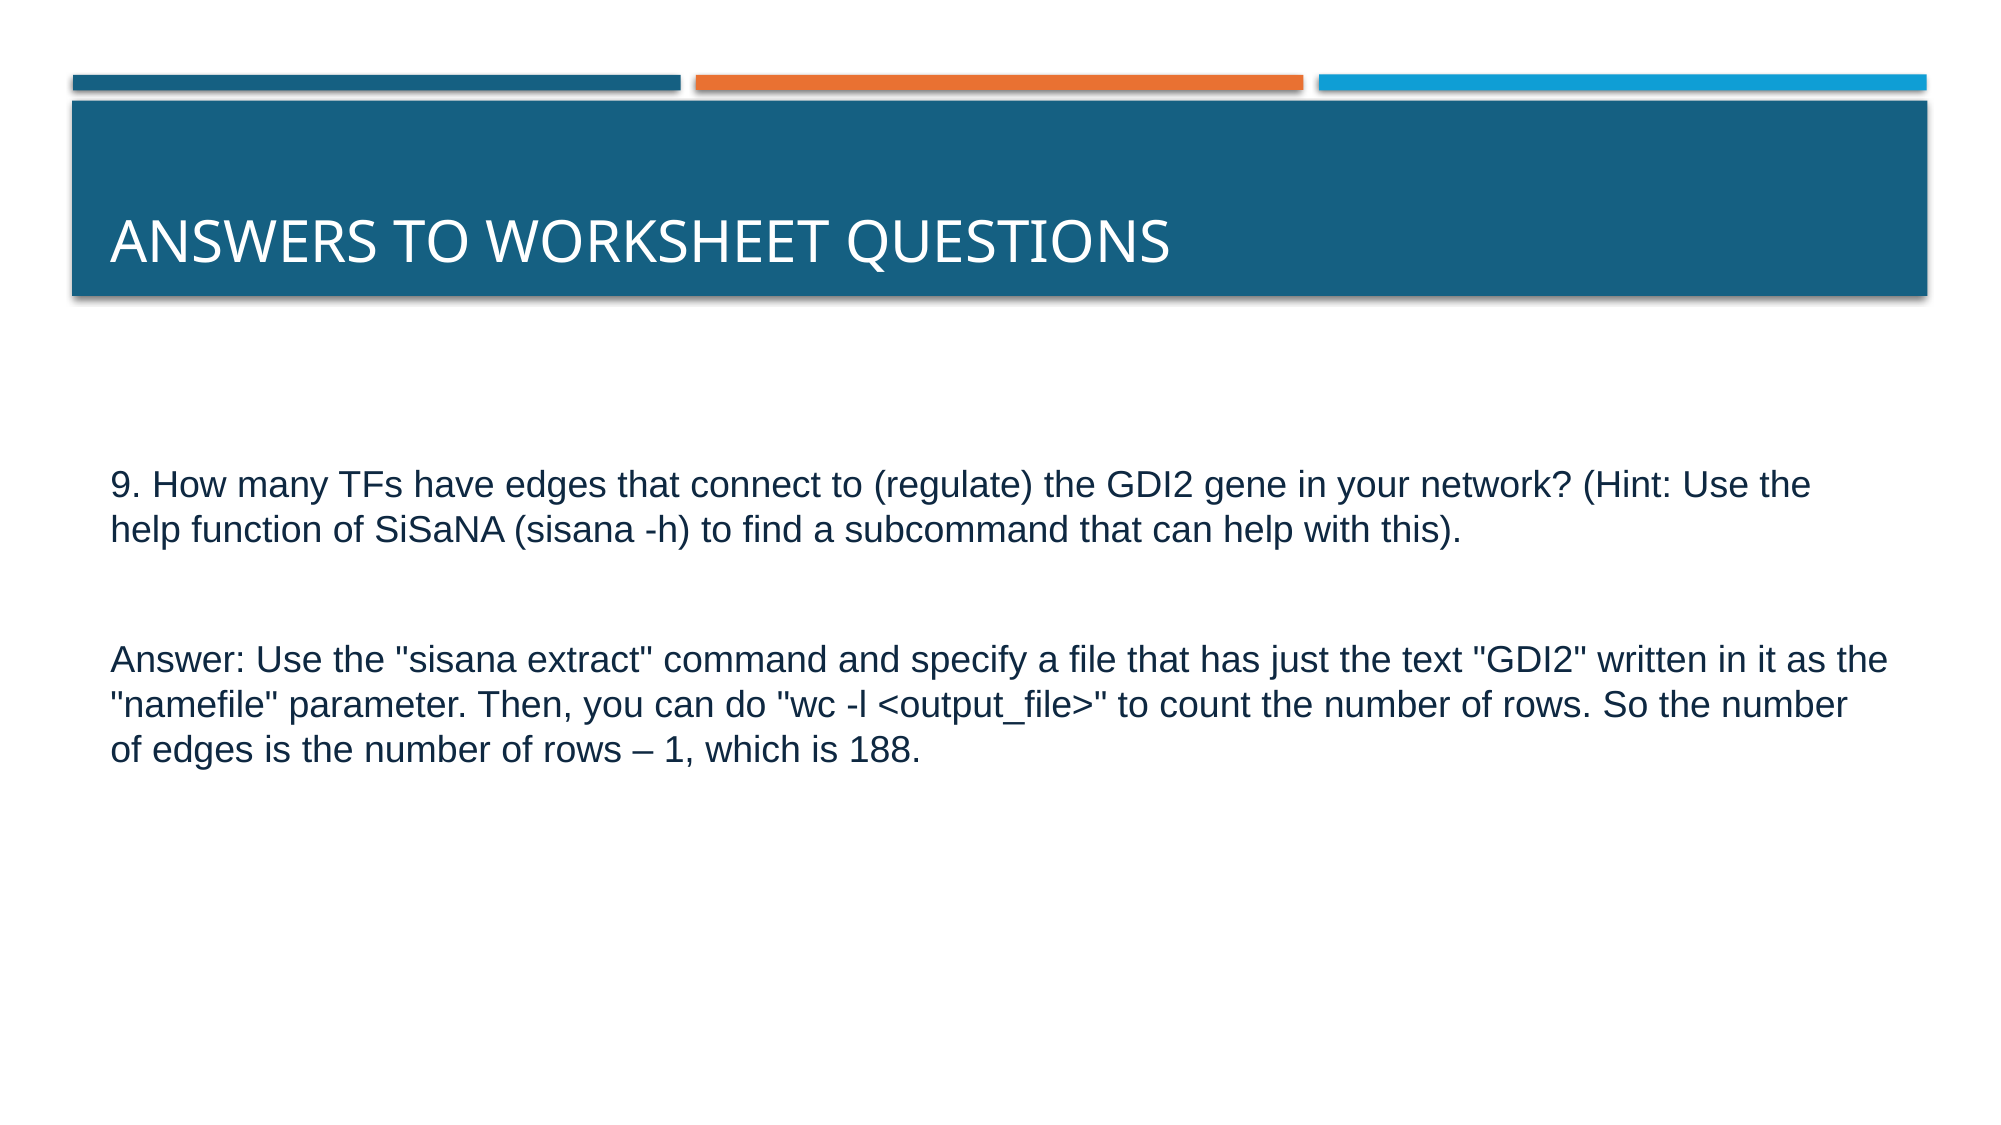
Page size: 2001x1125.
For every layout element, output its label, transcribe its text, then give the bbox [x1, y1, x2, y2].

list 9. How many TFs have edges that connect to (regulate) the GDI2 gene in your network? (Hint: Use the help function of SiSaNA (sisana -h) to find a subcommand that can help with this). Answer: Use the "sisana extract" command and specify a file that has just the text "GDI2" written in it as the "namefile" parameter. Then, you can do "wc -l <output_file>" to count the number of rows. So the number of edges is the number of rows – 1, which is 188. [95, 357, 1905, 873]
title Answers to worksheet questions [95, 115, 1905, 282]
